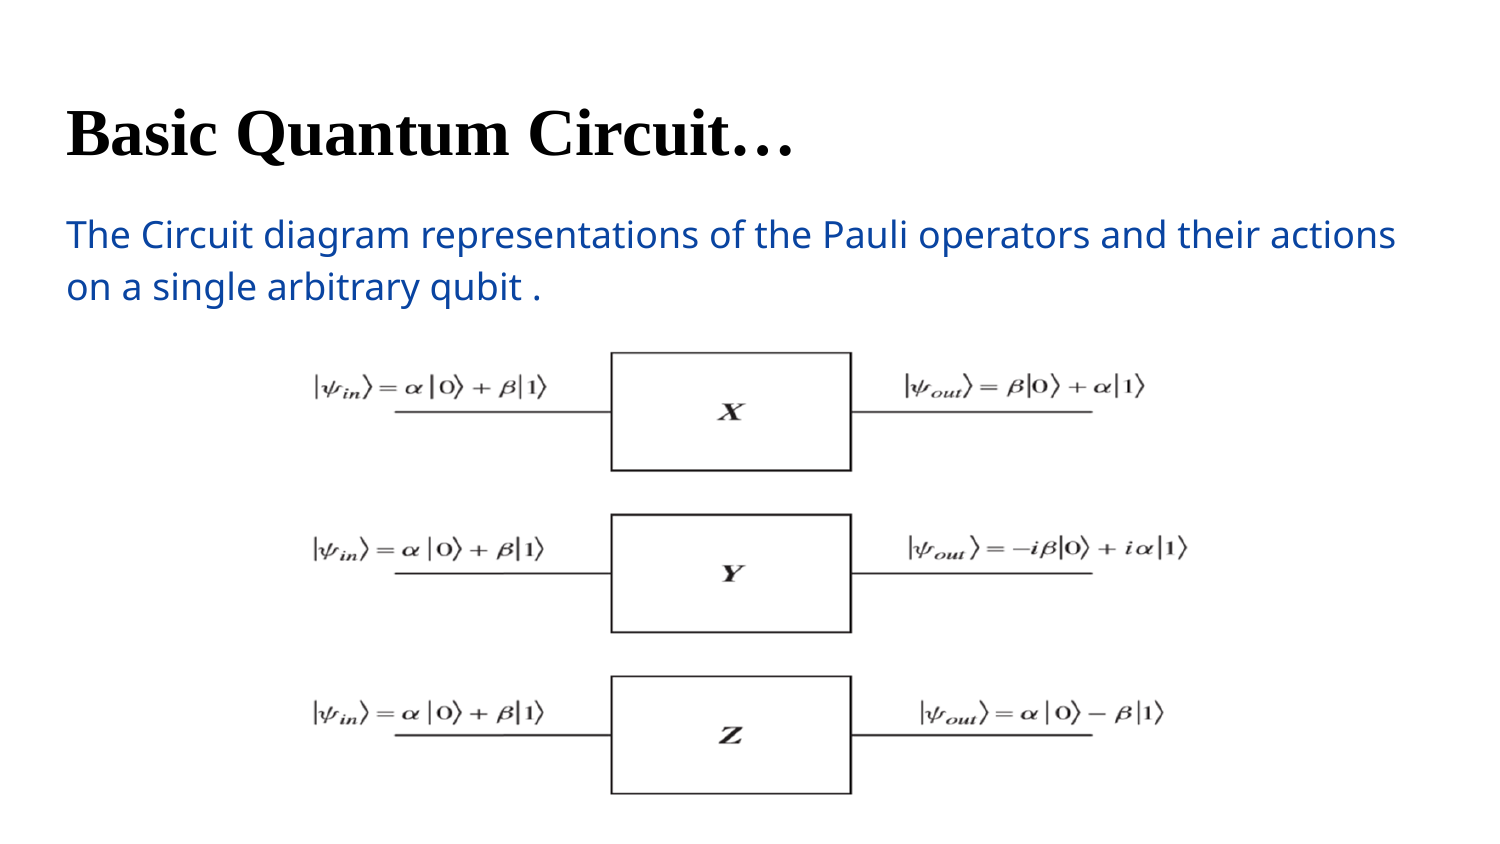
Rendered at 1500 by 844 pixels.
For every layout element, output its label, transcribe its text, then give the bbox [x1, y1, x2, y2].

picture [231, 327, 1269, 811]
title Basic Quantum Circuit… [51, 72, 1449, 167]
list The Circuit diagram representations of the Pauli operators and their actions on a single arbitrary qubit . [51, 189, 1449, 750]
